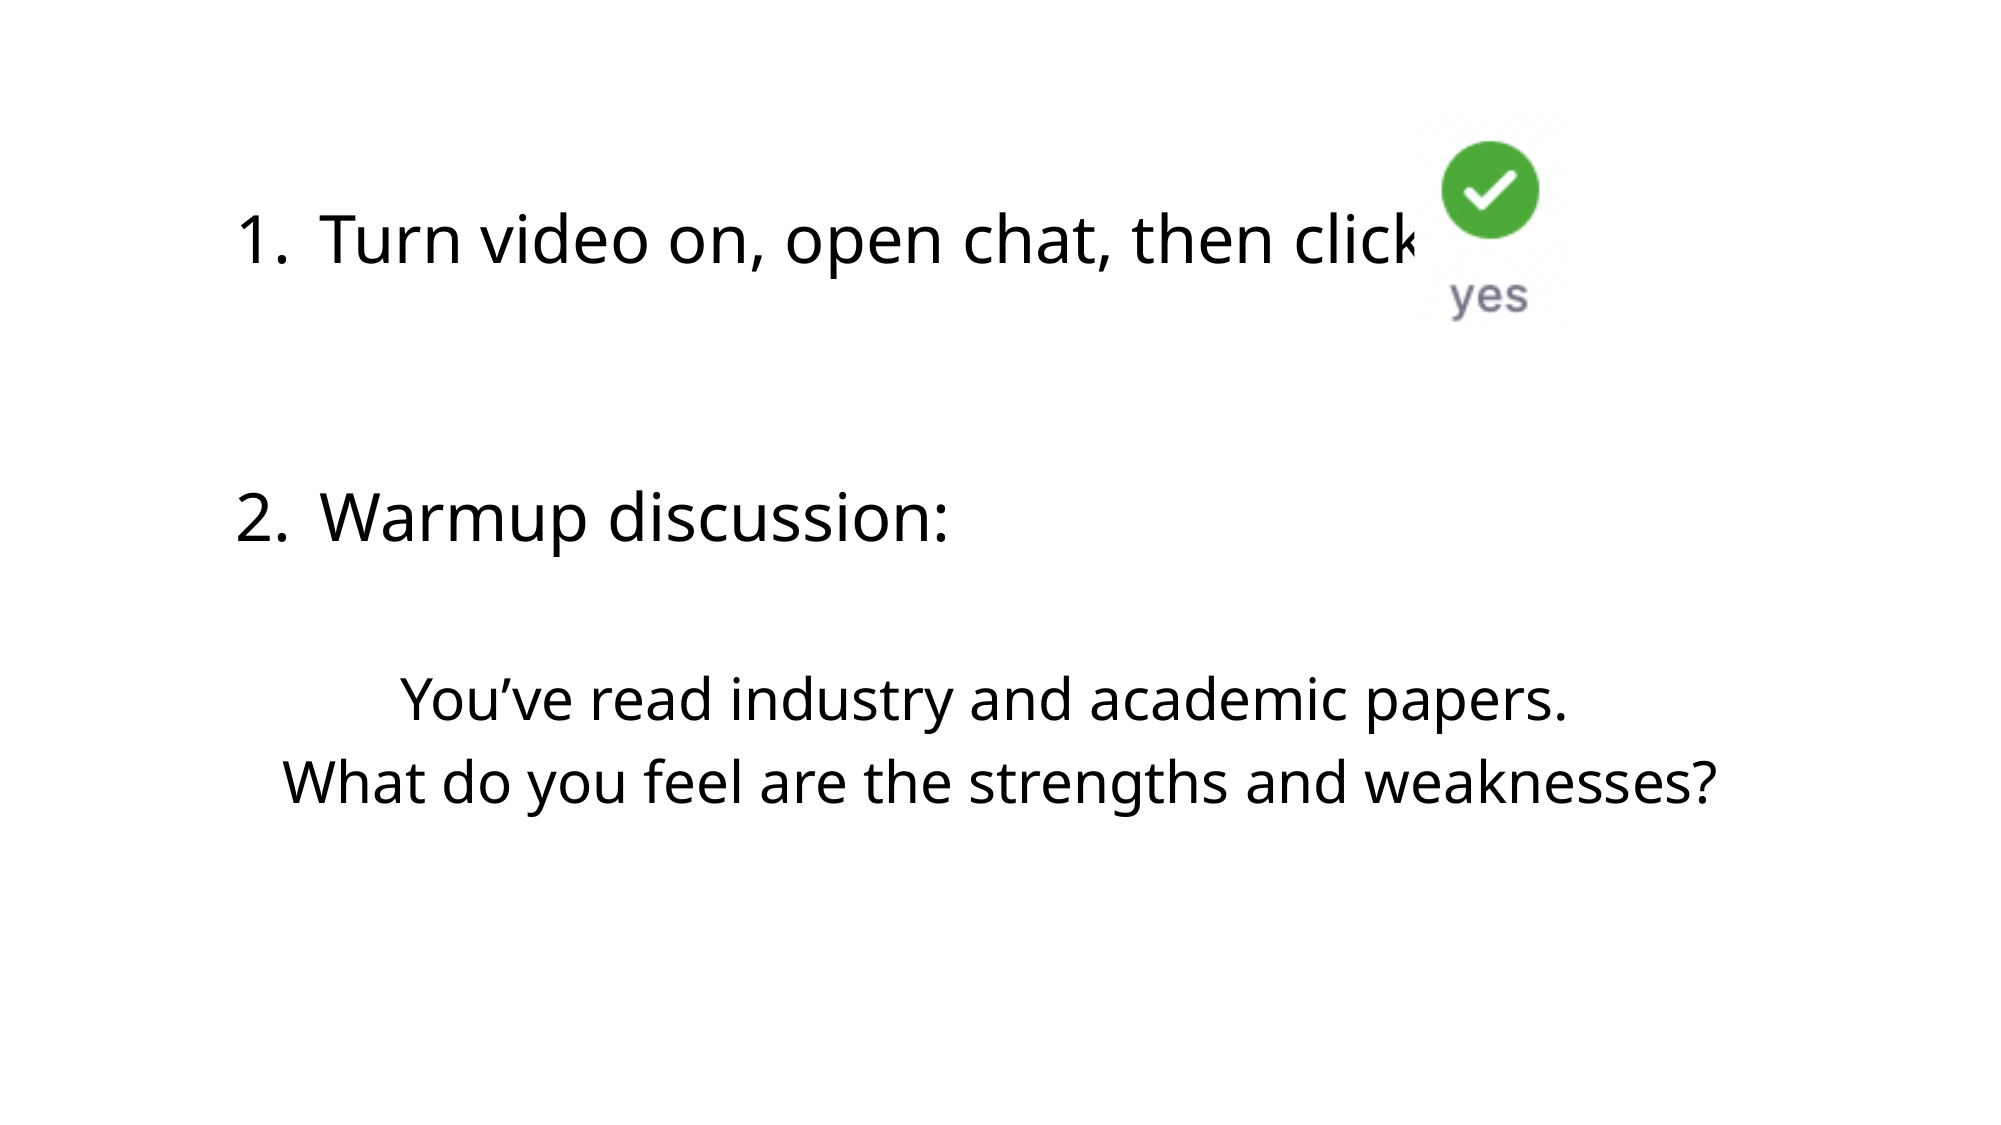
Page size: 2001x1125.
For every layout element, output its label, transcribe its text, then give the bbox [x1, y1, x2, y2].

list Turn video on, open chat, then click Warmup discussion: You’ve read industry and academic papers. What do you feel are the strengths and weaknesses? [220, 198, 1780, 918]
picture [1414, 108, 1574, 327]
